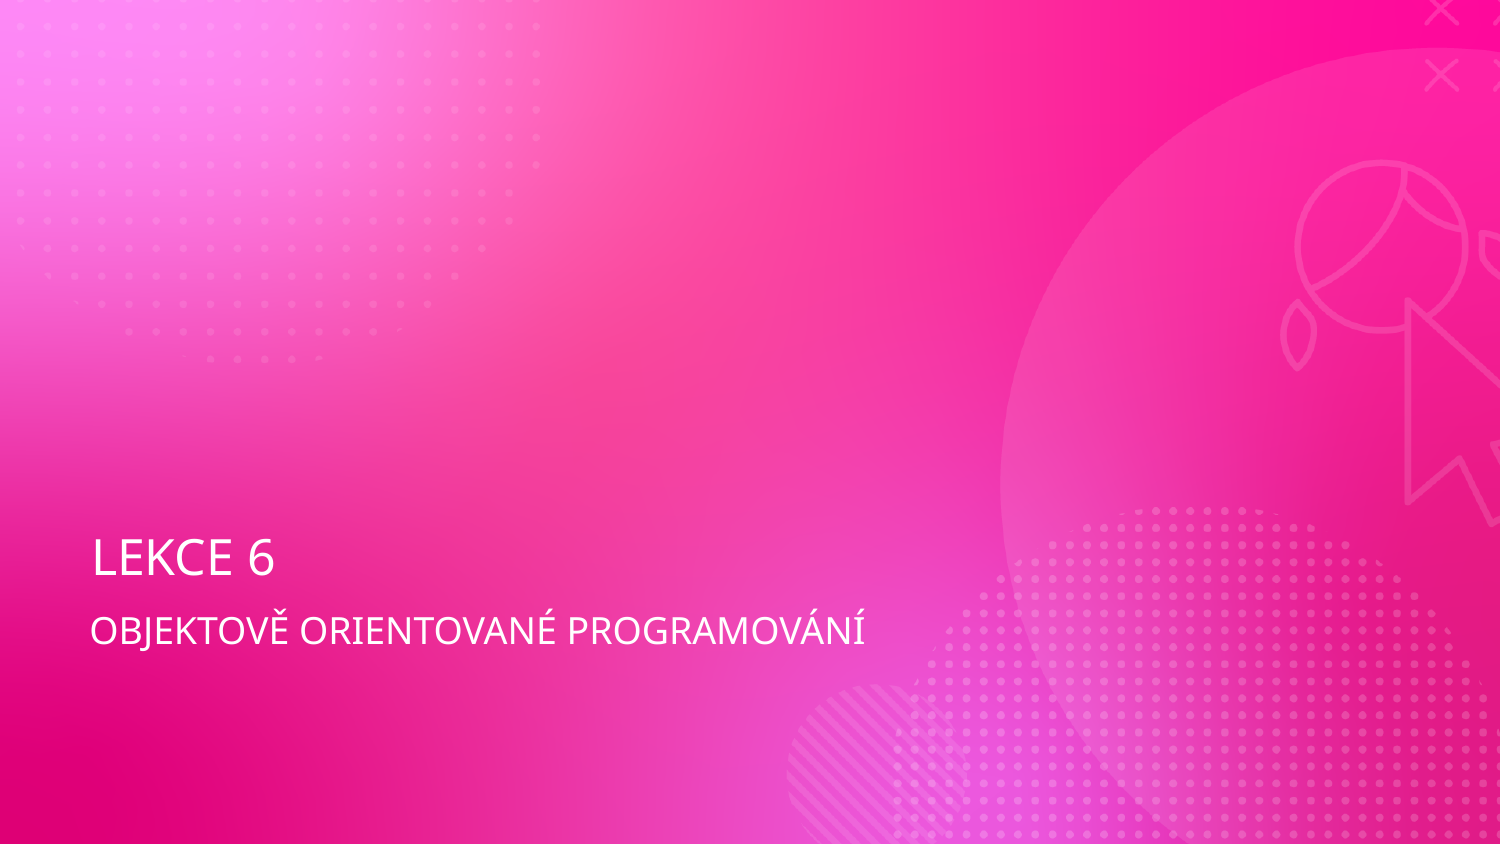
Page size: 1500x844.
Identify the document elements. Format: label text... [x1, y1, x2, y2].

subtitle OBJEKTOVĚ ORIENTOVANÉ PROGRAMOVÁNÍ [74, 600, 902, 738]
title LEKCE 6 [76, 208, 904, 600]
picture [0, 0, 1500, 844]
